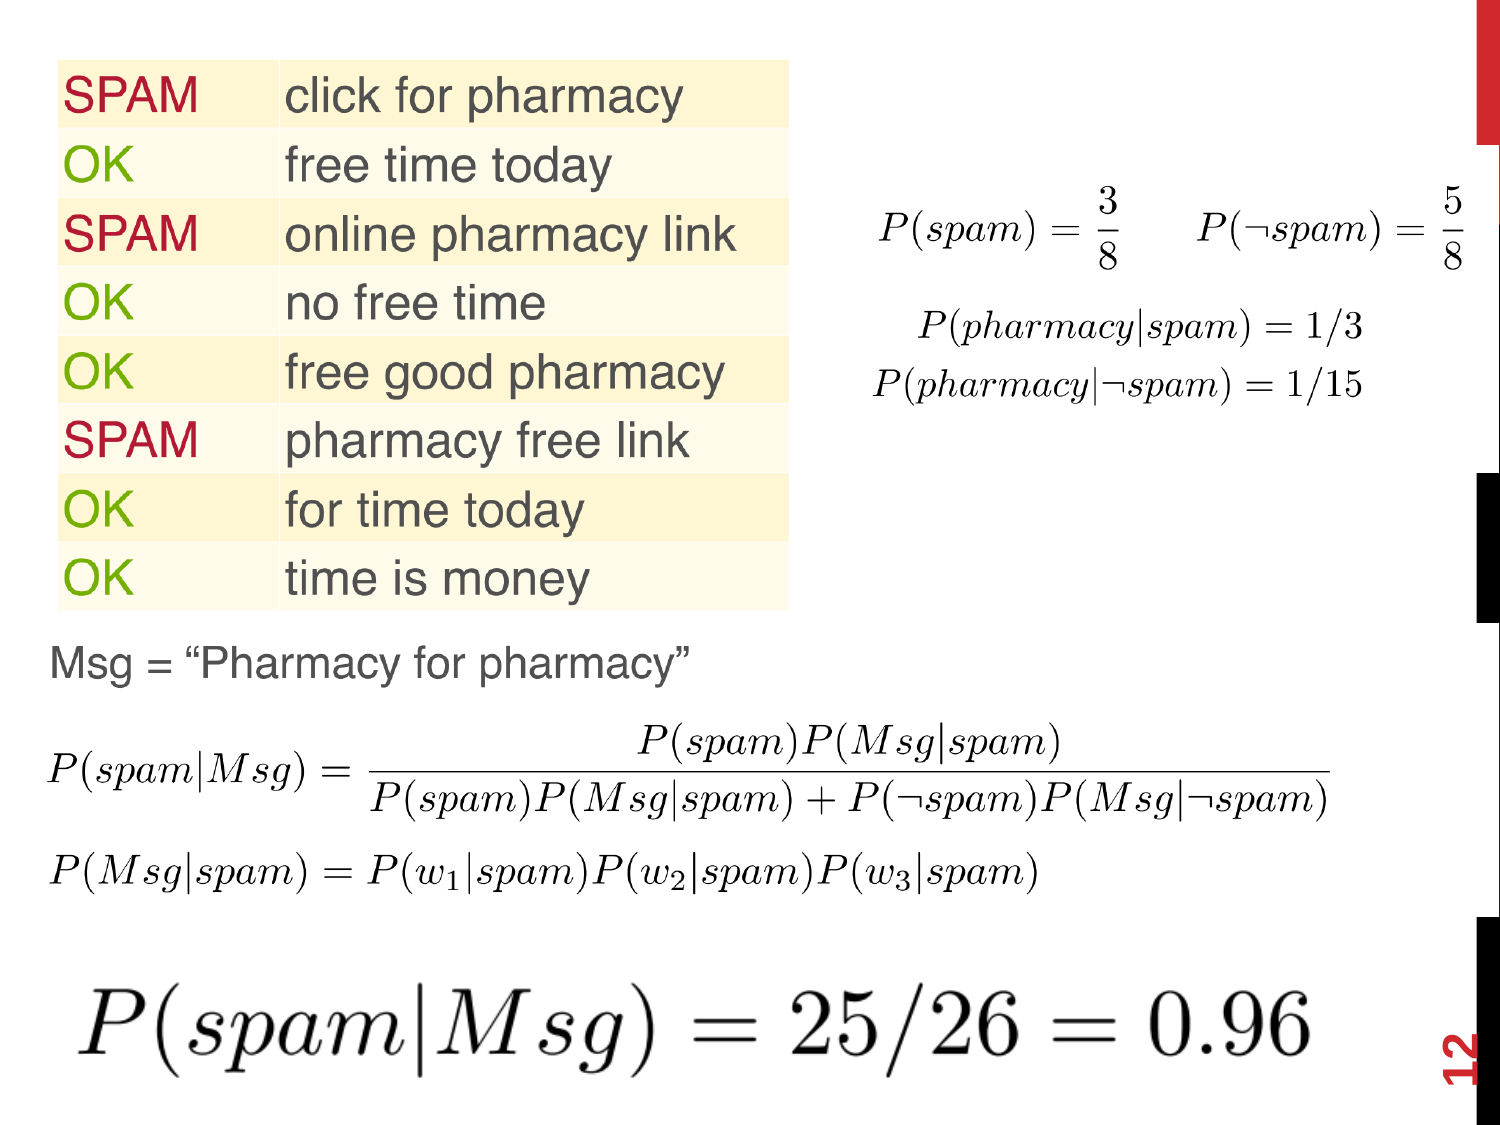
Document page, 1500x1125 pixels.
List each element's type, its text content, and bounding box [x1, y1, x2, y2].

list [0, 0, 966, 619]
picture [844, 145, 1500, 473]
slide_number 12 [1427, 923, 1488, 1104]
picture [0, 622, 1500, 1125]
